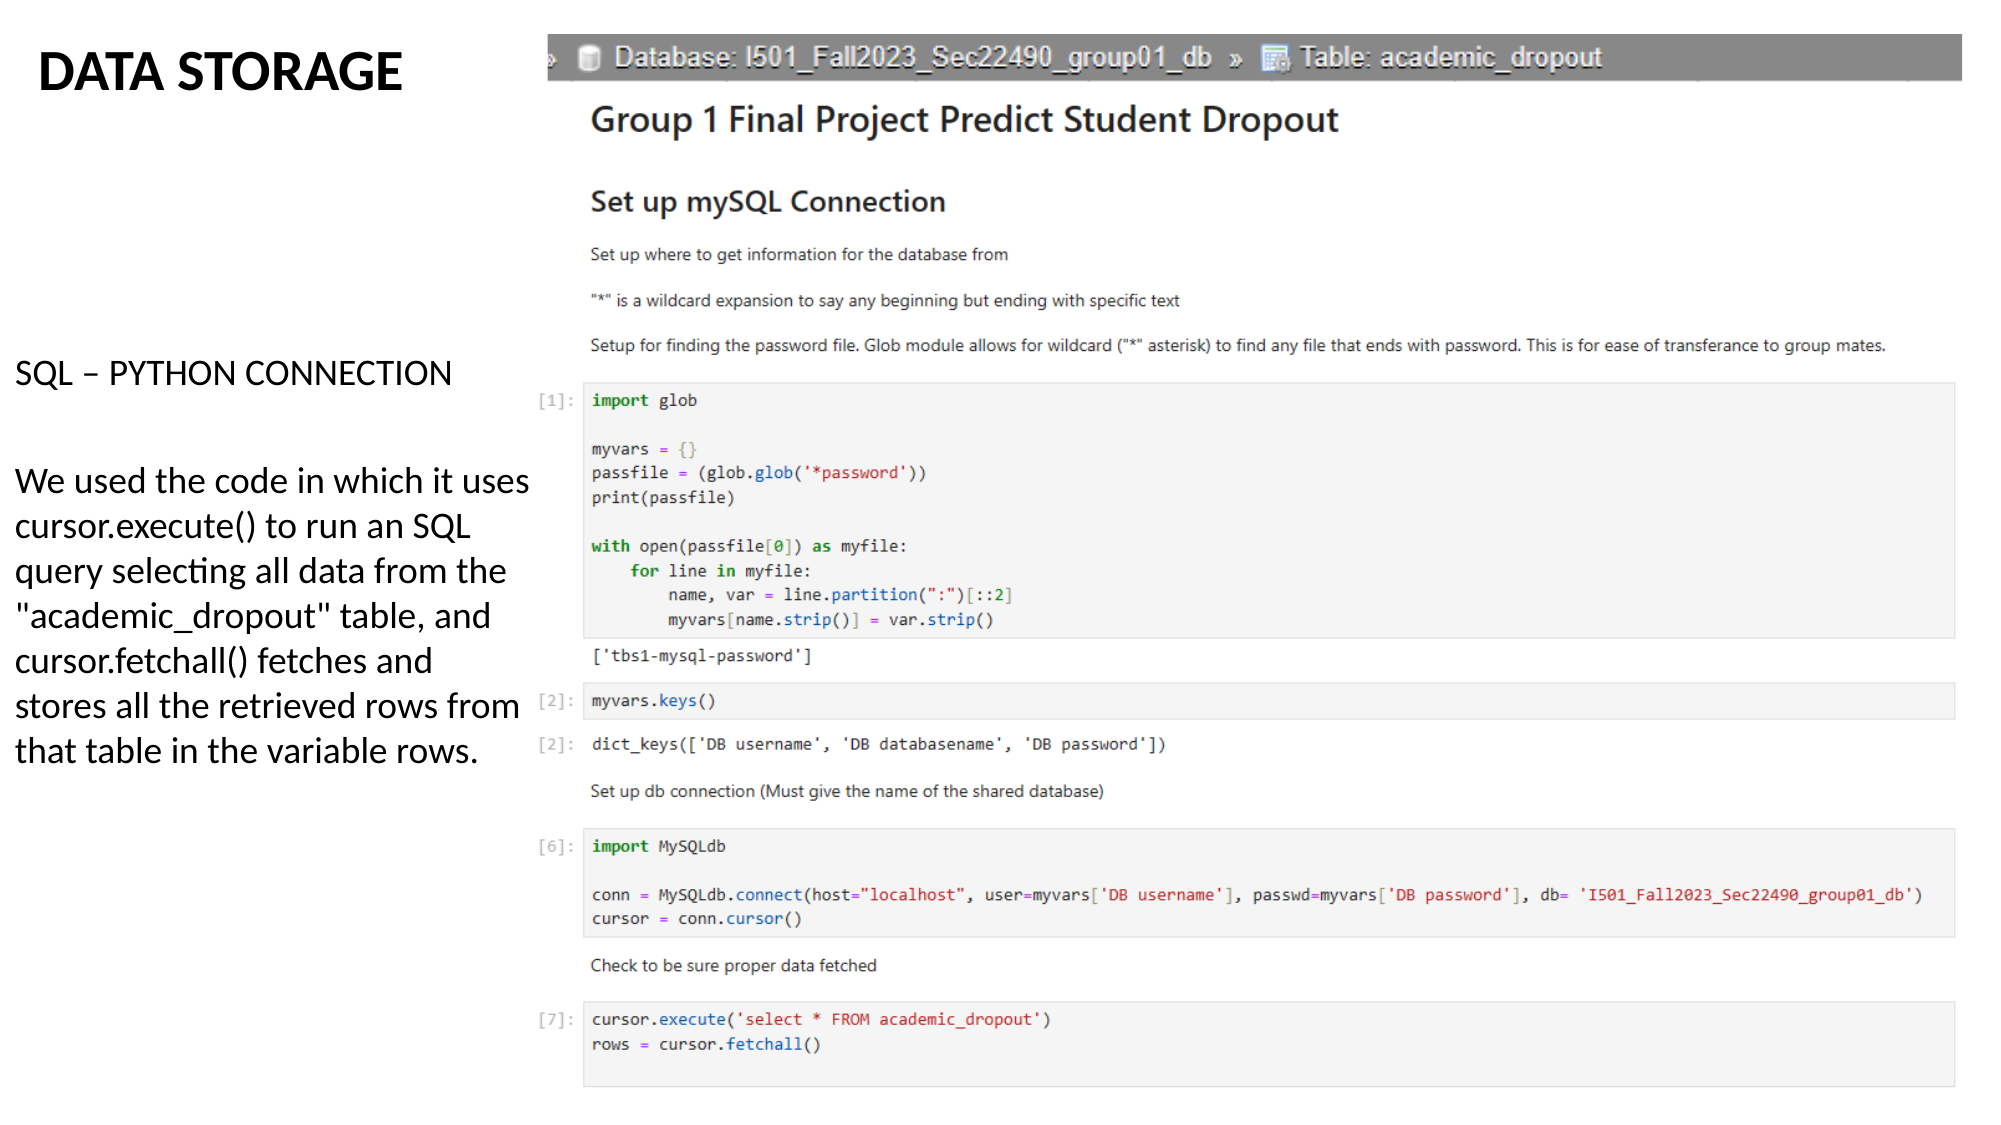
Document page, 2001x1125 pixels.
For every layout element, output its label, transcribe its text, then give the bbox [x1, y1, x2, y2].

text_box SQL – PYTHON CONNECTION [0, 340, 517, 401]
text_box We used the code in which it uses cursor.execute() to run an SQL query selecting all data from the "academic_dropout" table, and cursor.fetchall() fetches and stores all the retrieved rows from that table in the variable rows. [0, 448, 521, 778]
picture [521, 86, 1963, 1091]
text_box DATA STORAGE [24, 24, 454, 110]
picture [547, 34, 1963, 82]
